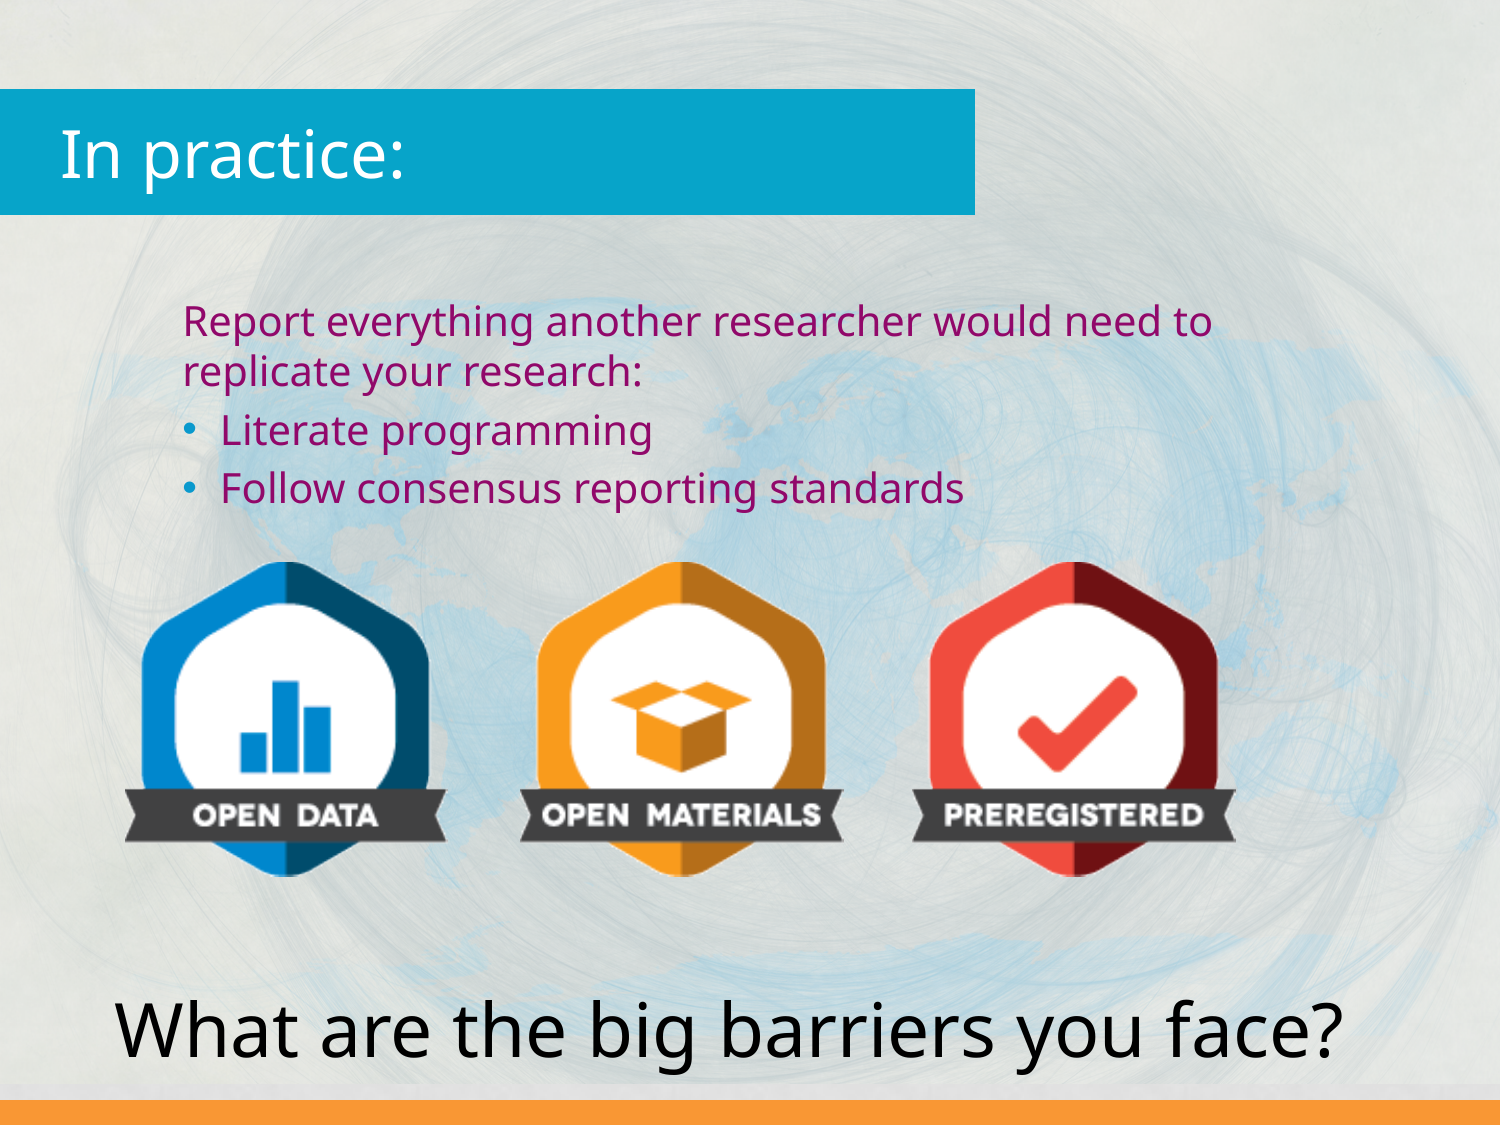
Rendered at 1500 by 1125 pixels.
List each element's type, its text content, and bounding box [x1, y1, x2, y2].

title In practice: [0, 89, 975, 215]
picture [520, 562, 844, 878]
picture [124, 562, 449, 878]
picture [912, 562, 1236, 878]
text_box Report everything another researcher would need to replicate your research: Literate programming Follow consensus reporting standards [99, 287, 1313, 850]
text_box What are the big barriers you face? [24, 974, 1425, 1080]
